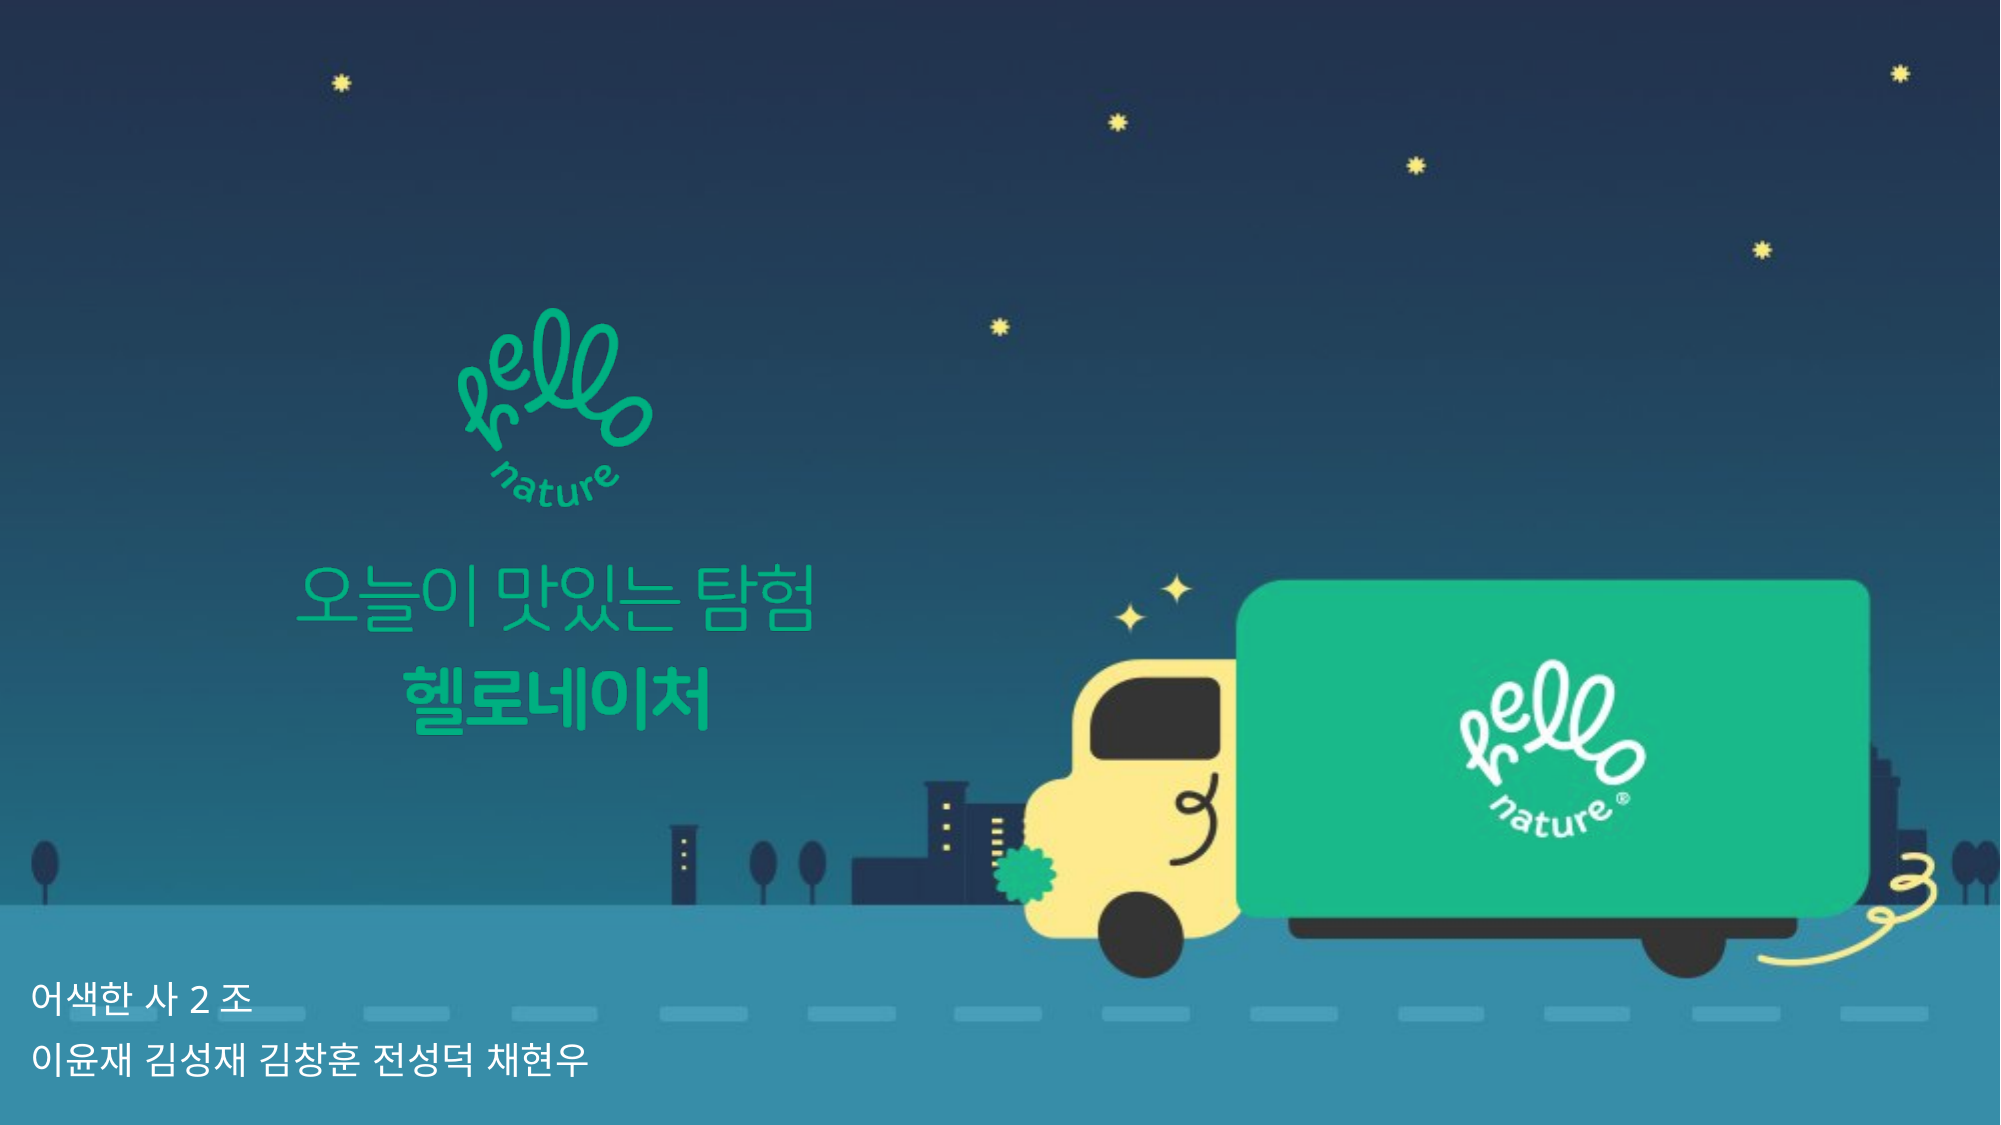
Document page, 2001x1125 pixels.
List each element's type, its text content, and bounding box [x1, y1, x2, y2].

picture [208, 308, 903, 744]
subtitle 어색한 사2조 이윤재 김성재 김창훈 전성덕 채현우 [15, 973, 1232, 1105]
